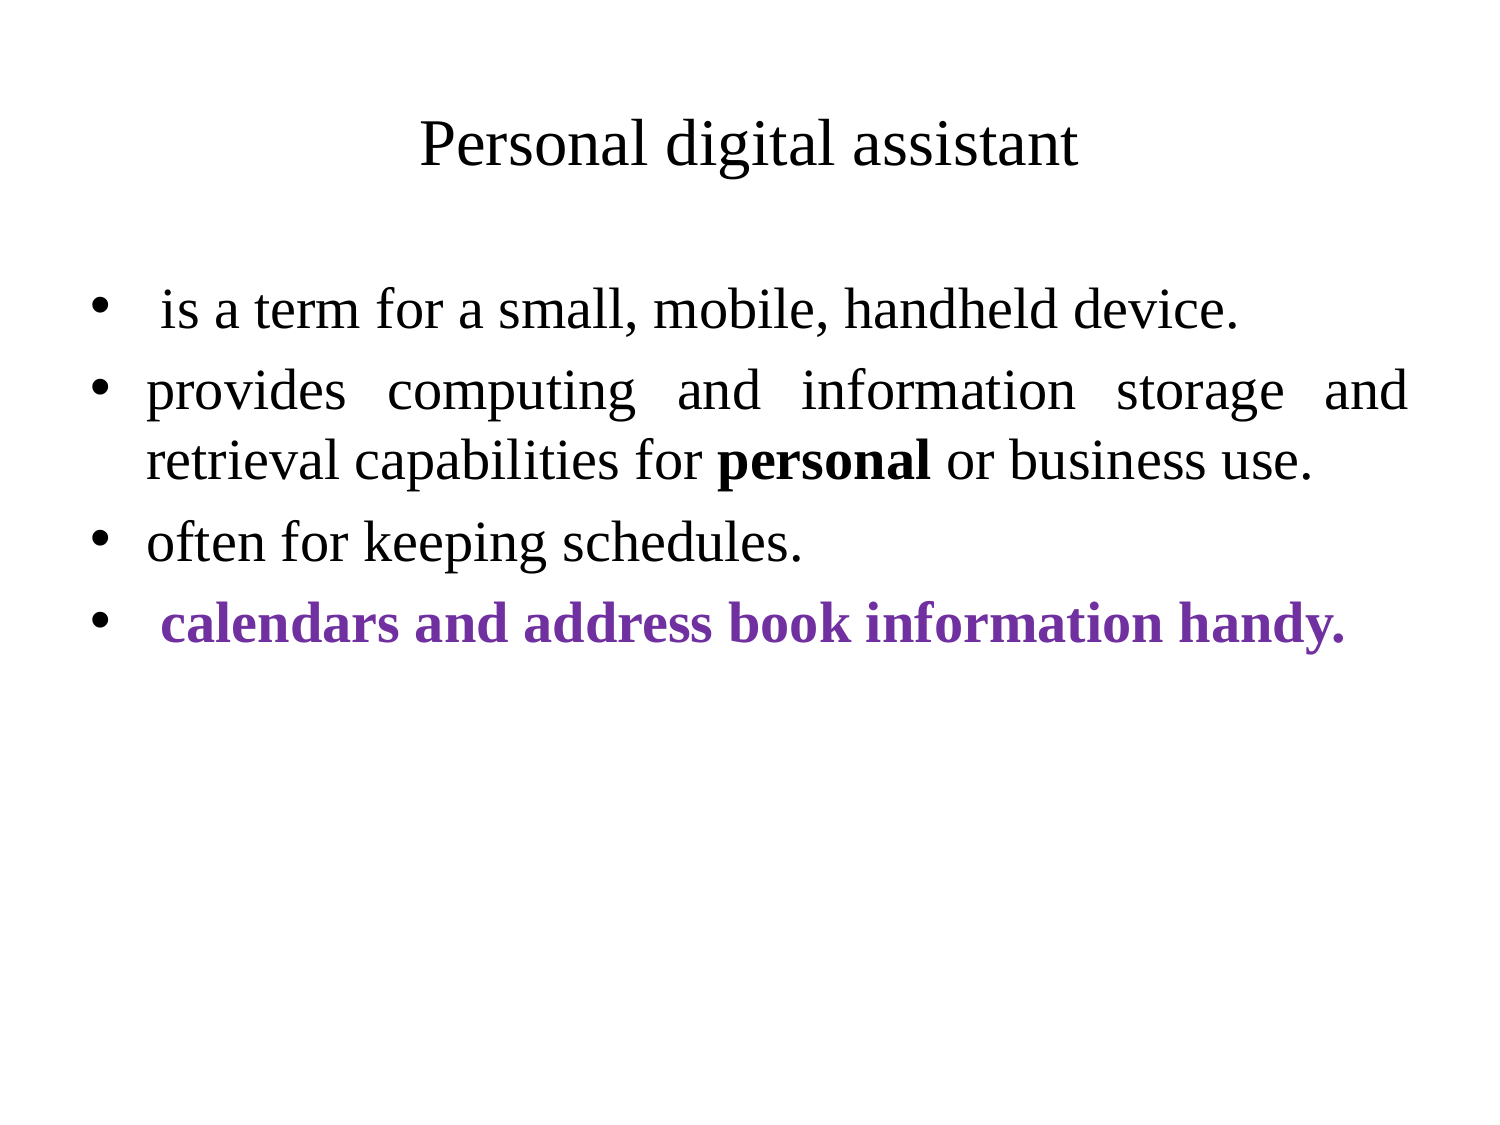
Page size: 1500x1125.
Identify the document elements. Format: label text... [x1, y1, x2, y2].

title Personal digital assistant [75, 45, 1425, 233]
list is a term for a small, mobile, handheld device. provides computing and information storage and retrieval capabilities for personal or business use. often for keeping schedules. calendars and address book information handy. [75, 262, 1425, 1005]
